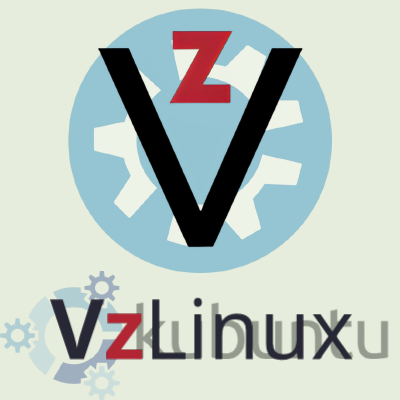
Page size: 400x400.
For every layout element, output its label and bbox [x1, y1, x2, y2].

text_box [0, 0, 400, 400]
